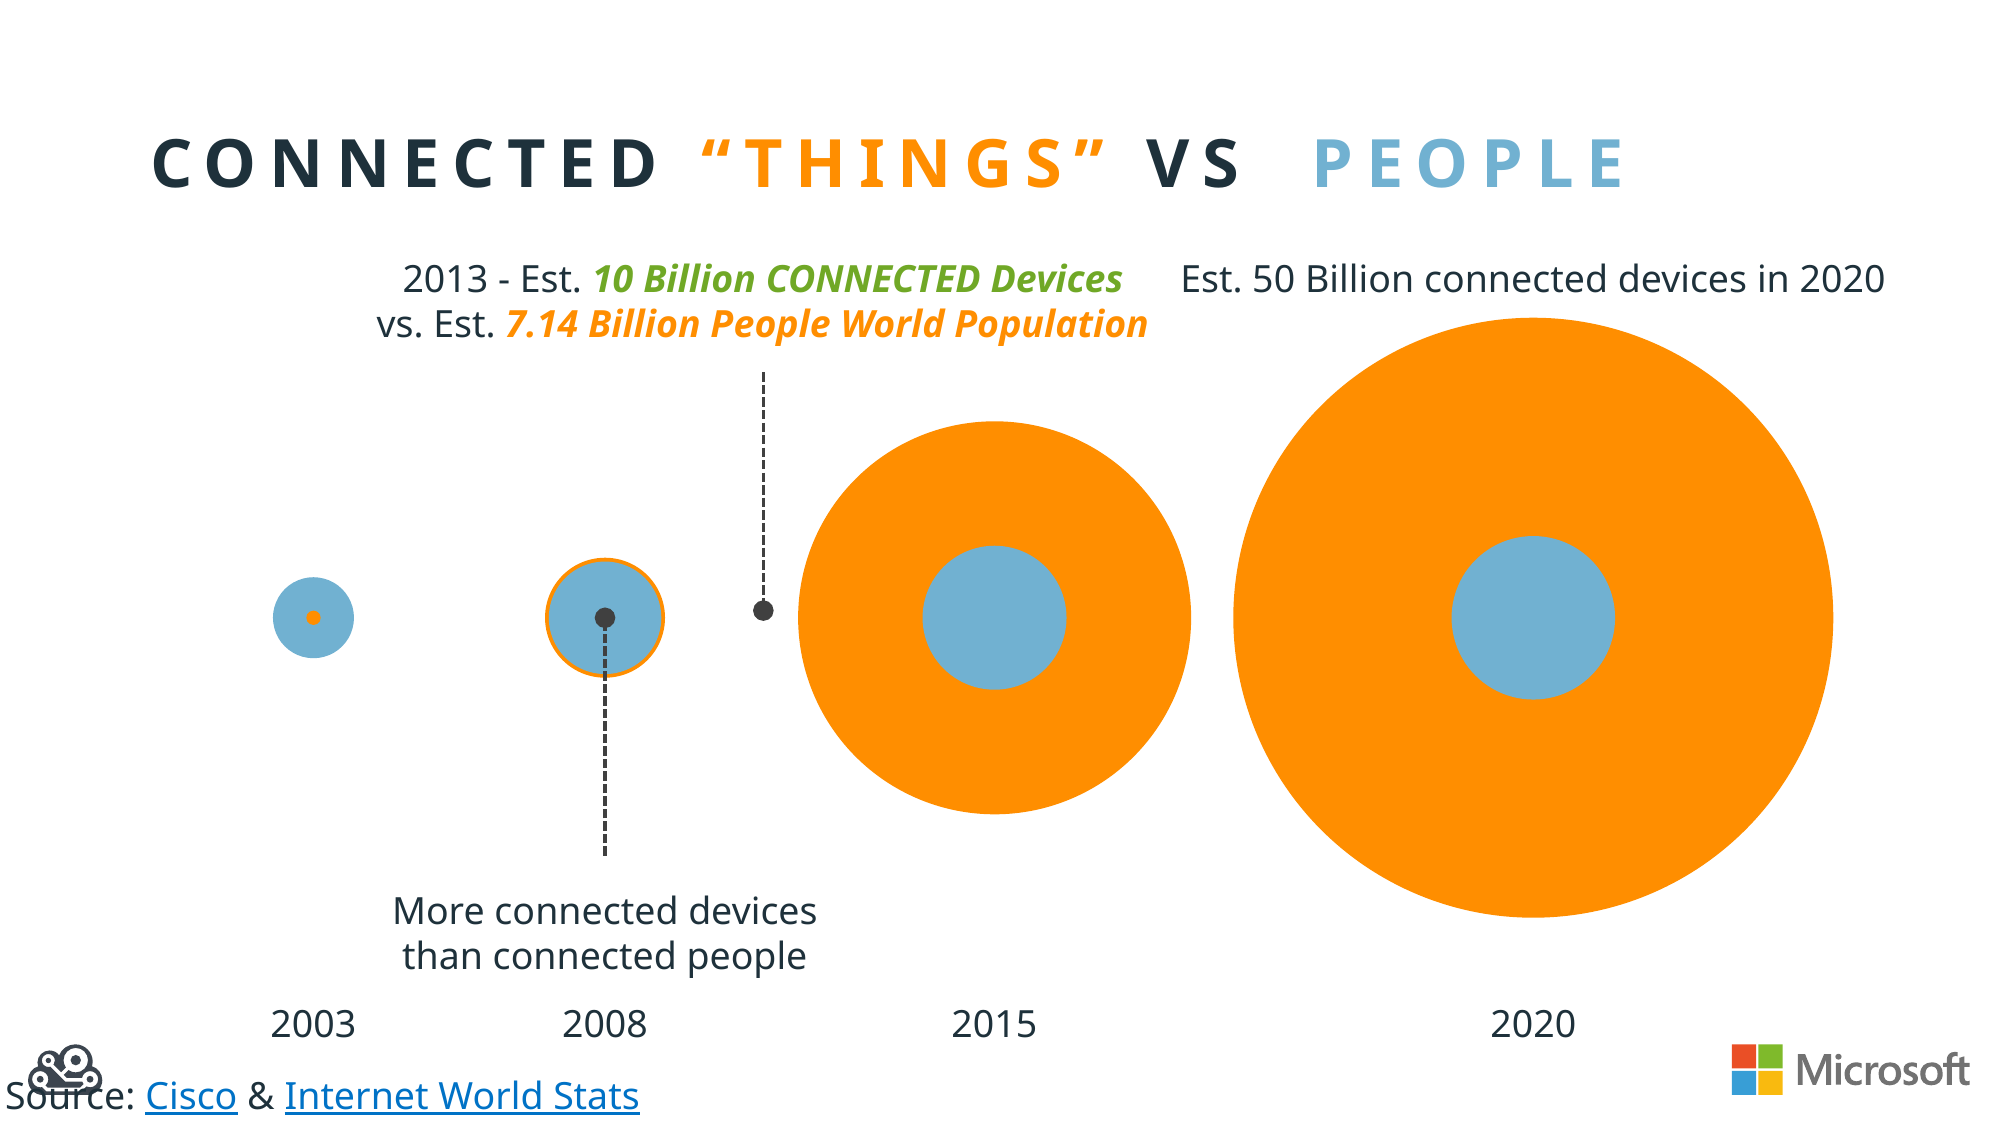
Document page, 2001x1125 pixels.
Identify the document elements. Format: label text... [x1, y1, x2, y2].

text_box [255, 576, 371, 1054]
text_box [396, 557, 814, 1054]
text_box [814, 247, 1867, 1054]
text_box Source: Cisco & Internet World Stats [0, 1064, 655, 1125]
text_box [409, 247, 1117, 611]
title CONNECTED “THINGS” vs people [135, 57, 1860, 275]
